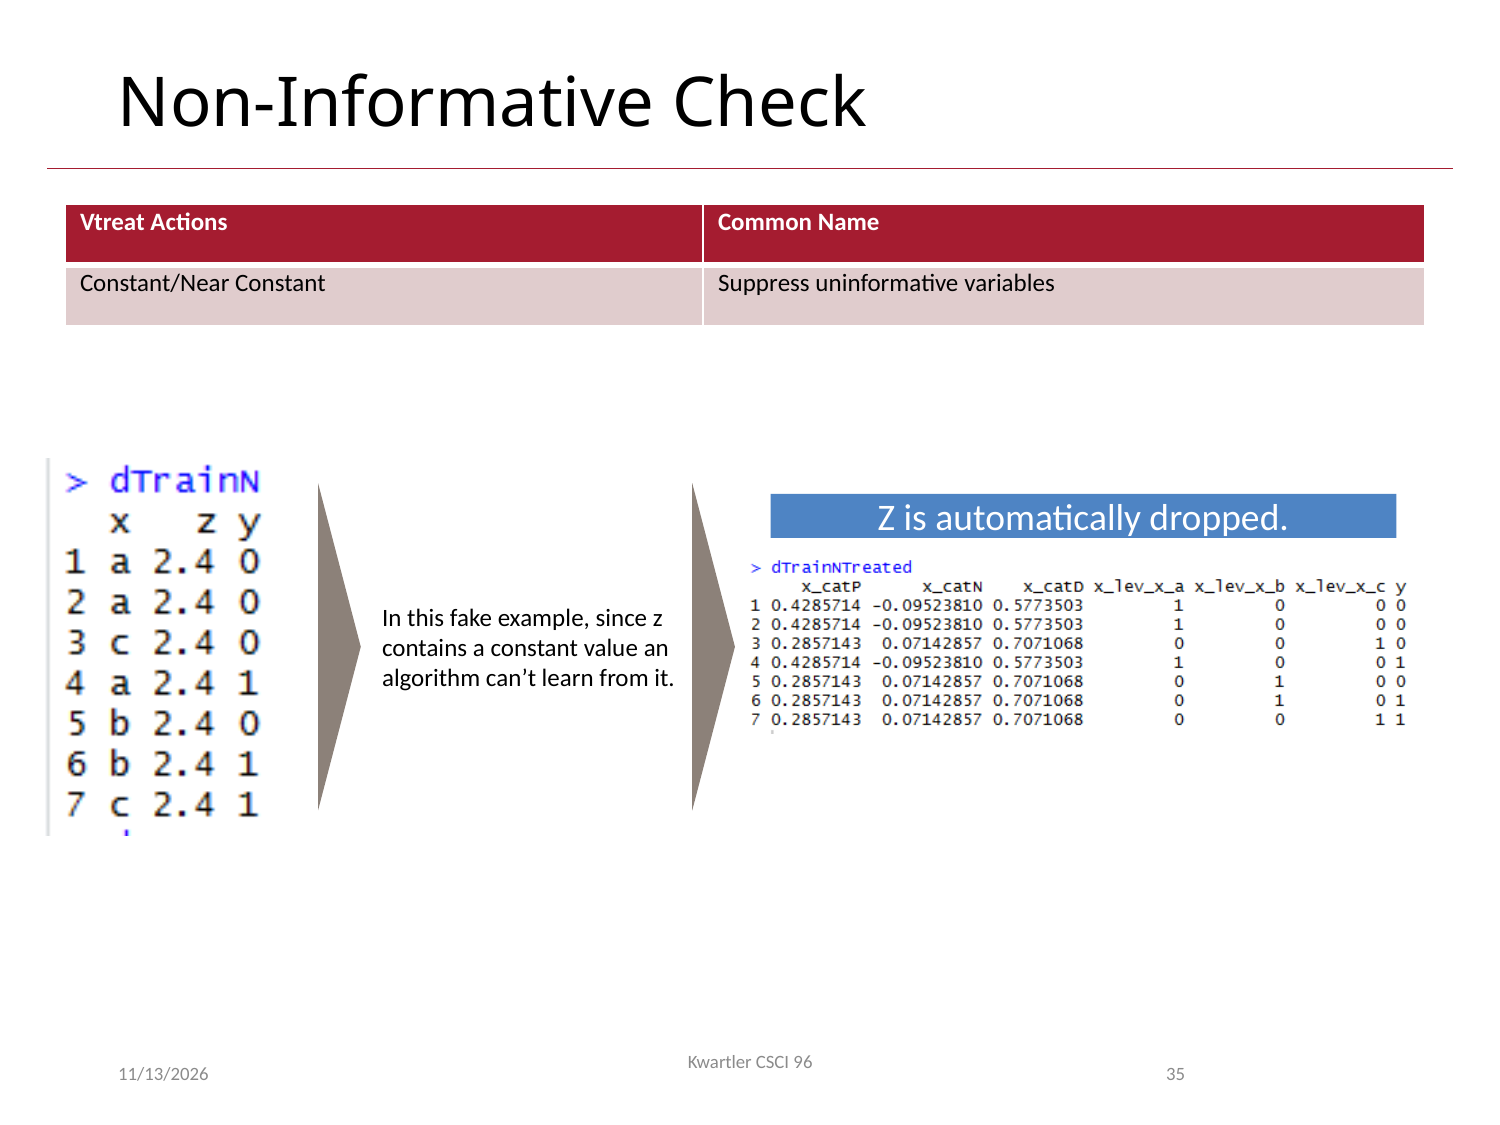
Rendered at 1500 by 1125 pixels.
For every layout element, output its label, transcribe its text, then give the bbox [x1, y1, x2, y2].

slide_number 35 [1059, 1042, 1200, 1103]
table_header Common Name [704, 205, 1424, 262]
title Non-Informative Check [103, 59, 1397, 157]
text_box Kwartler CSCI 96 [496, 1042, 1004, 1103]
text_box [691, 482, 737, 811]
picture [745, 559, 1415, 734]
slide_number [103, 1042, 441, 1103]
table_cell Suppress uninformative variables [704, 268, 1424, 325]
text_box [317, 482, 362, 811]
picture [45, 458, 272, 836]
text_box Z is automatically dropped. [770, 493, 1397, 539]
table_cell Constant/Near Constant [66, 268, 702, 325]
text_box In this fake example, since z contains a constant value an algorithm can’t learn from it. [367, 593, 691, 699]
table_header Vtreat Actions [66, 205, 702, 262]
